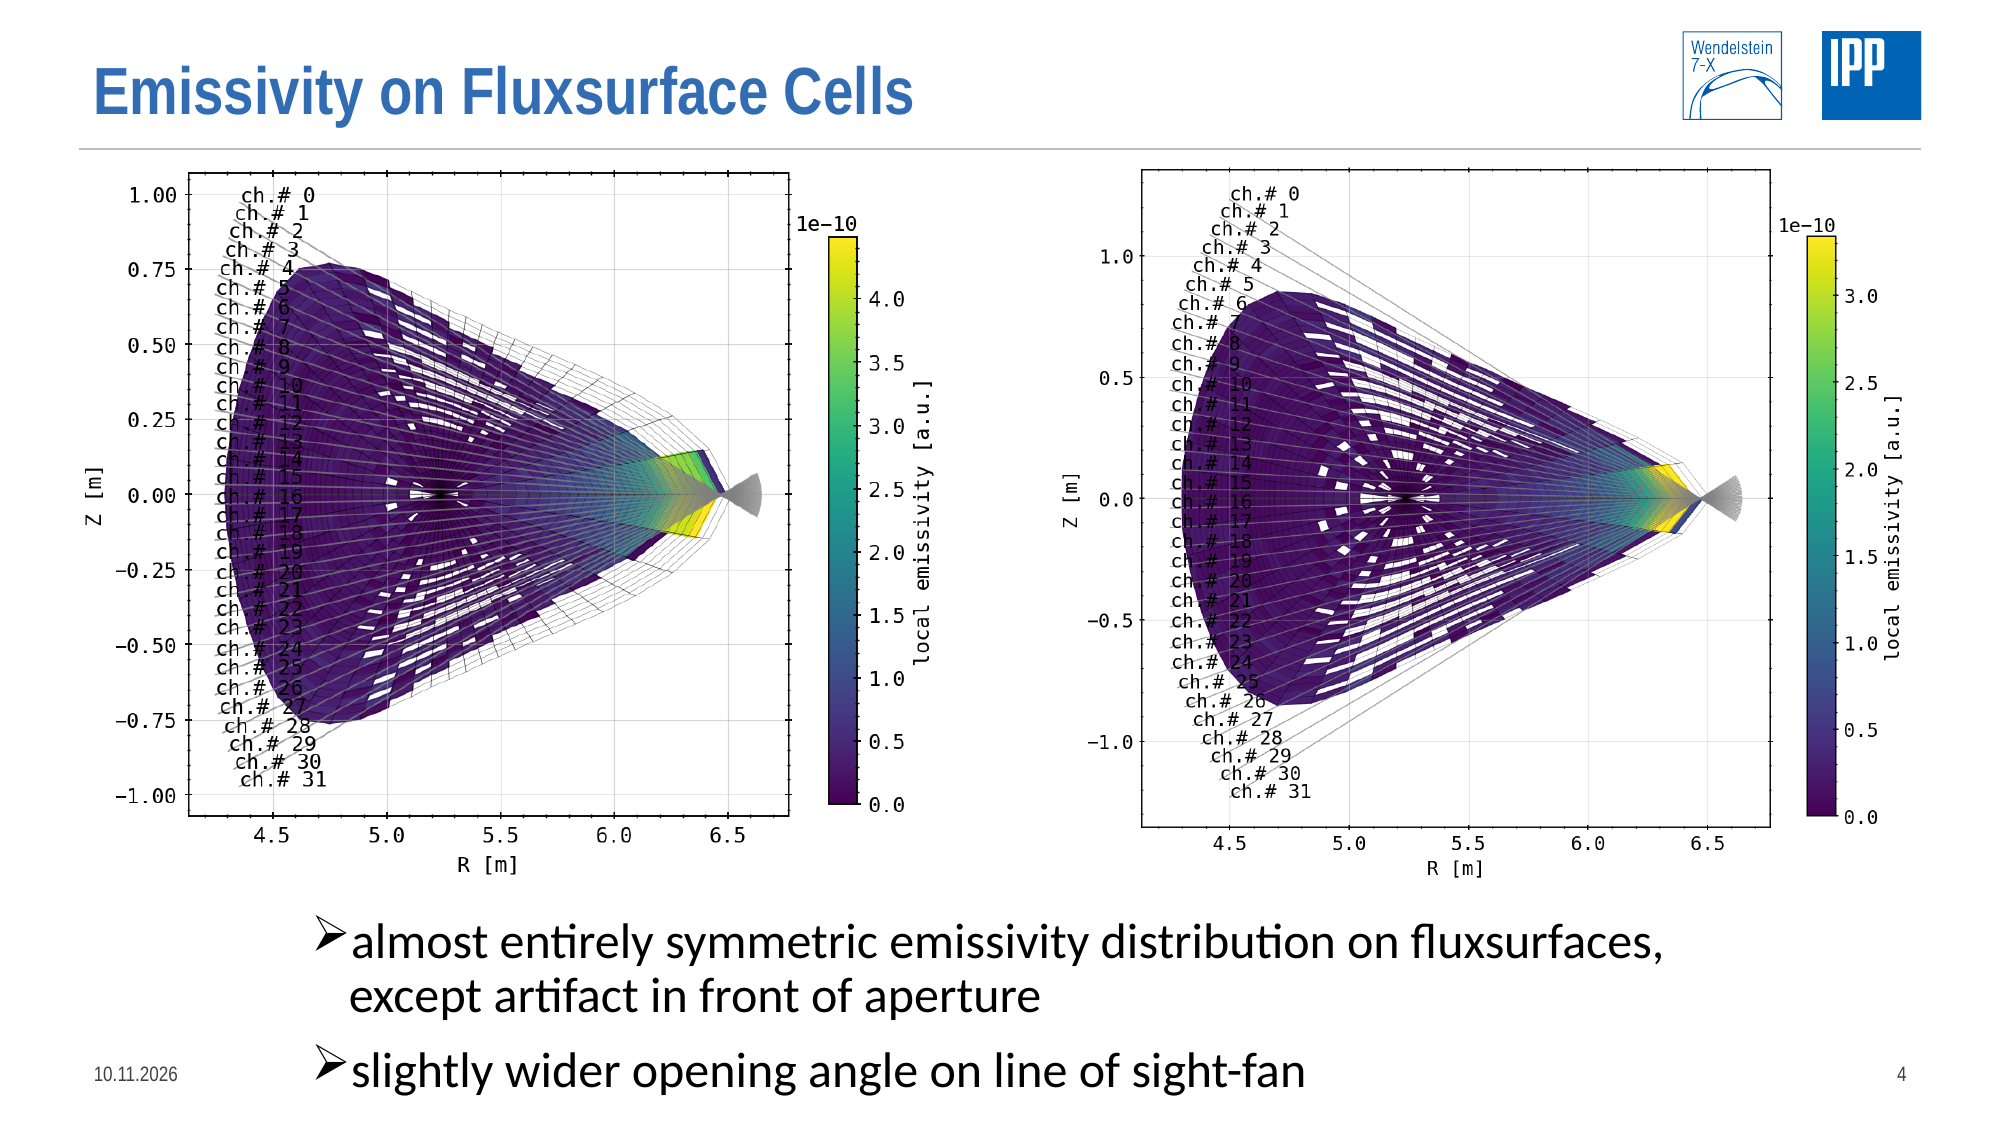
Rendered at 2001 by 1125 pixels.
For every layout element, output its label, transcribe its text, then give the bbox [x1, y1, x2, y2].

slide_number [78, 1042, 262, 1103]
title Emissivity on Fluxsurface Cells [78, 30, 1638, 136]
slide_number 4 [1818, 1042, 1922, 1103]
text_box almost entirely symmetric emissivity distribution on fluxsurfaces, except artifact in front of aperture slightly wider opening angle on line of sight-fan [296, 908, 1818, 1125]
picture [78, 162, 941, 883]
picture [1057, 162, 1908, 883]
